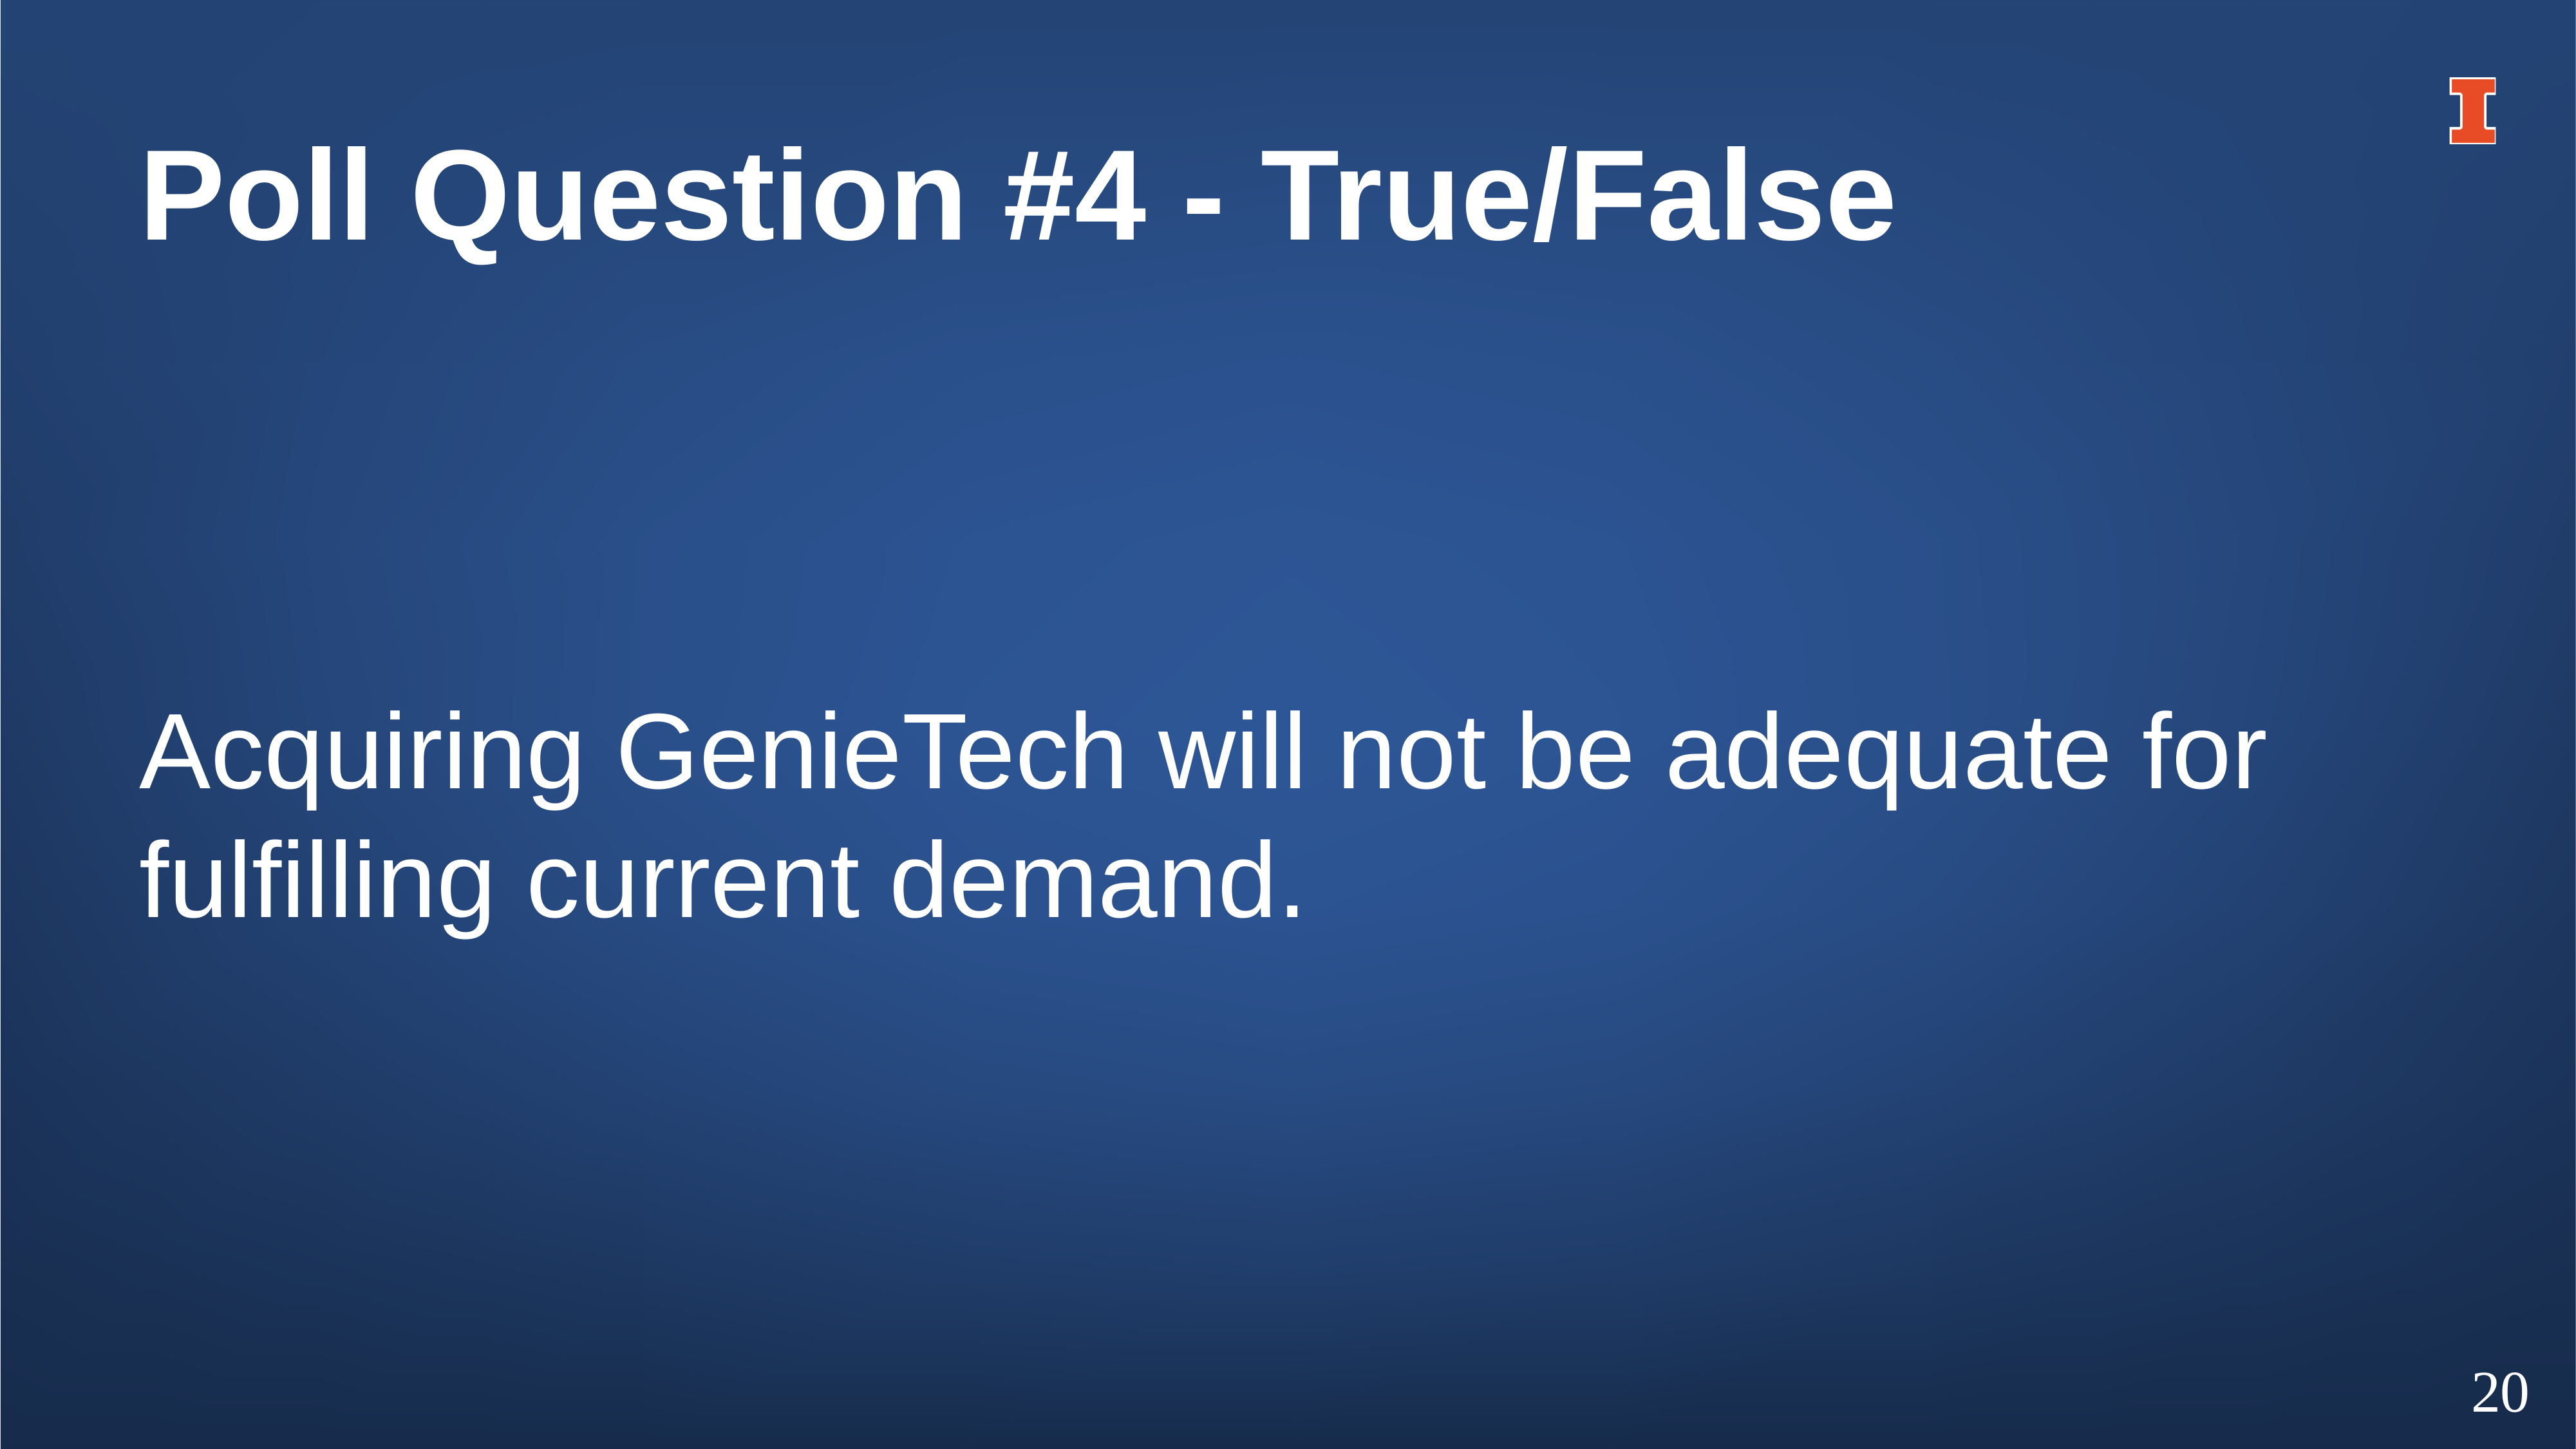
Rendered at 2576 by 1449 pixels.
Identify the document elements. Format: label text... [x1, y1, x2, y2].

title Poll Question #4 - True/False [129, 106, 2371, 491]
list Acquiring GenieTech will not be adequate for fulfilling current demand. [129, 676, 2322, 1352]
picture [0, 0, 2576, 1449]
